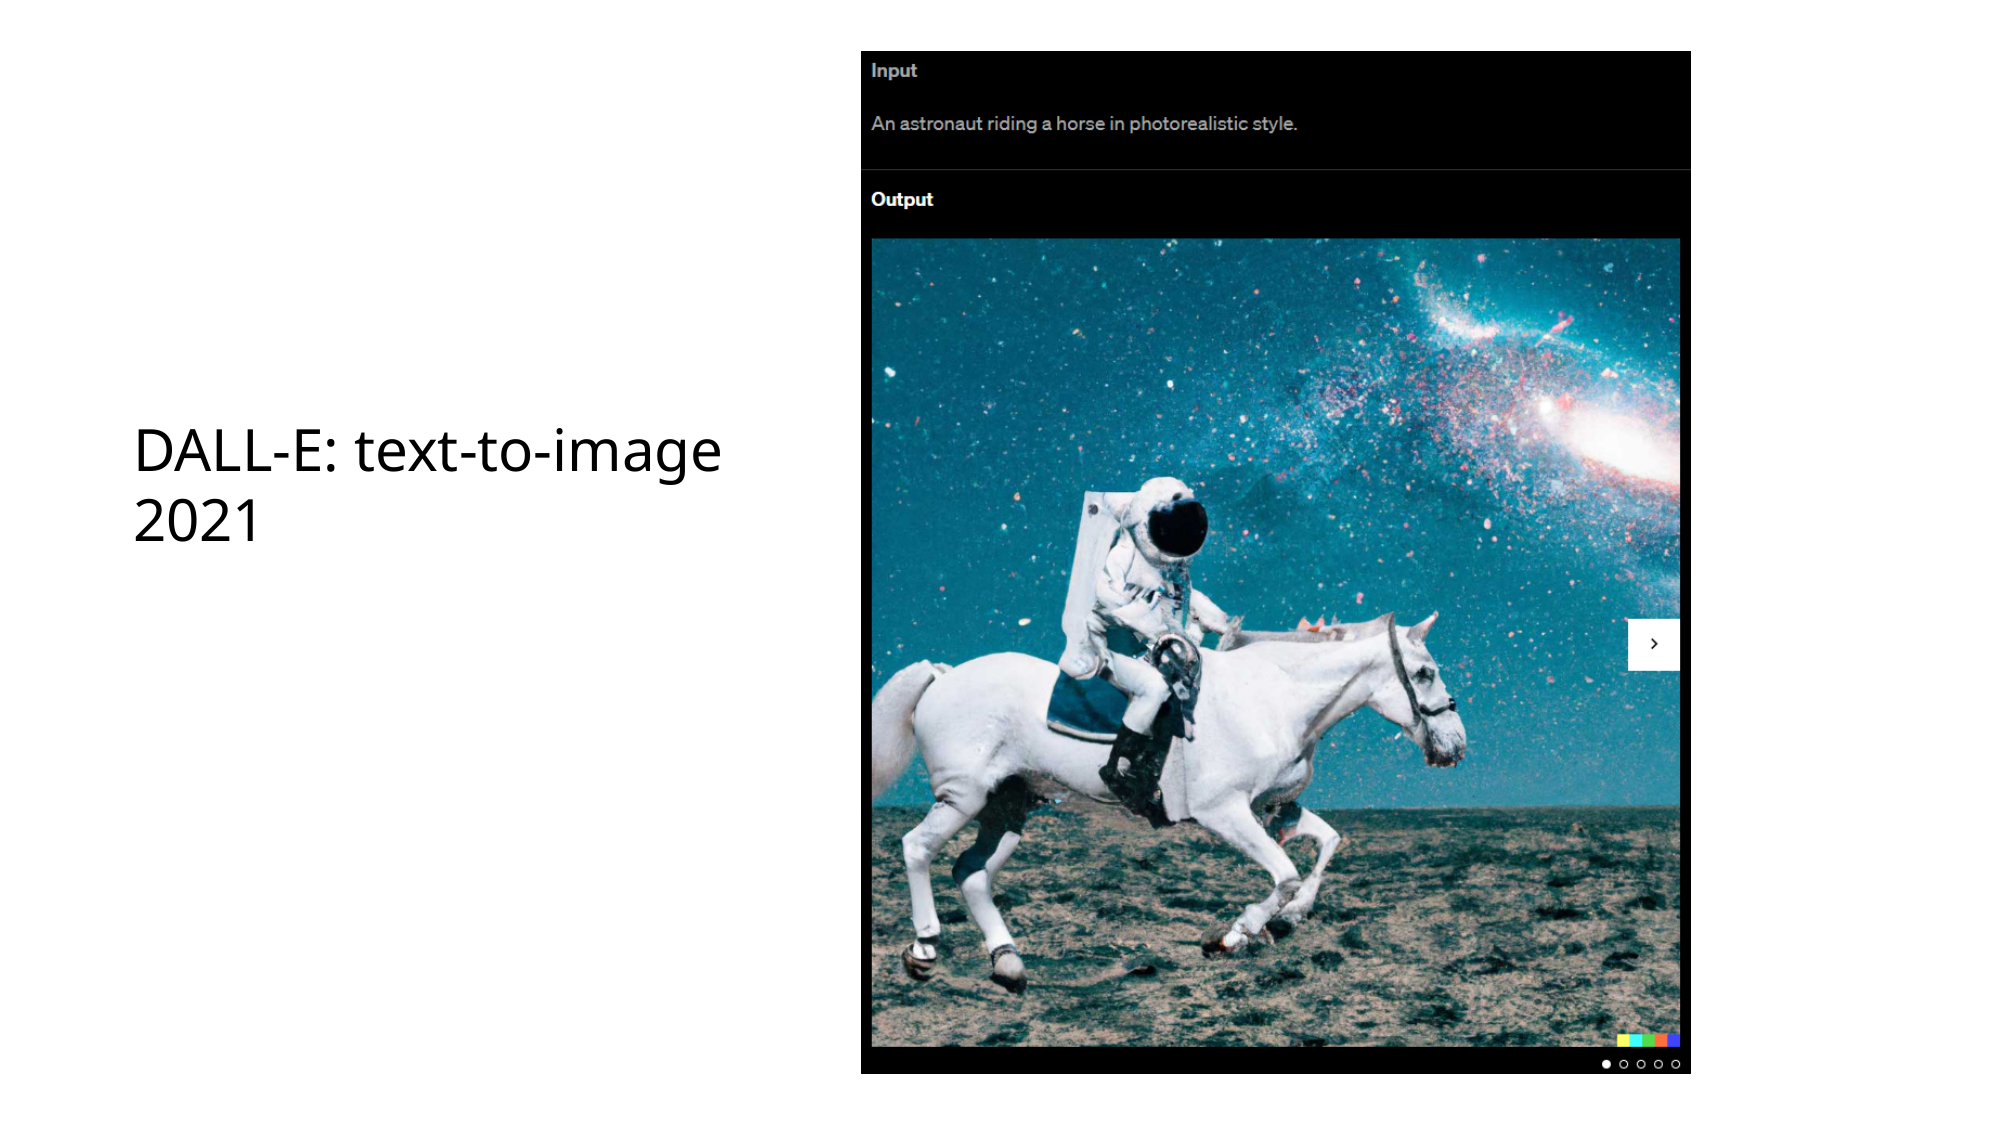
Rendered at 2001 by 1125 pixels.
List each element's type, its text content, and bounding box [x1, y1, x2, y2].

picture [860, 50, 1692, 1075]
text_box DALL-E: text-to-image 2021 [118, 405, 739, 561]
